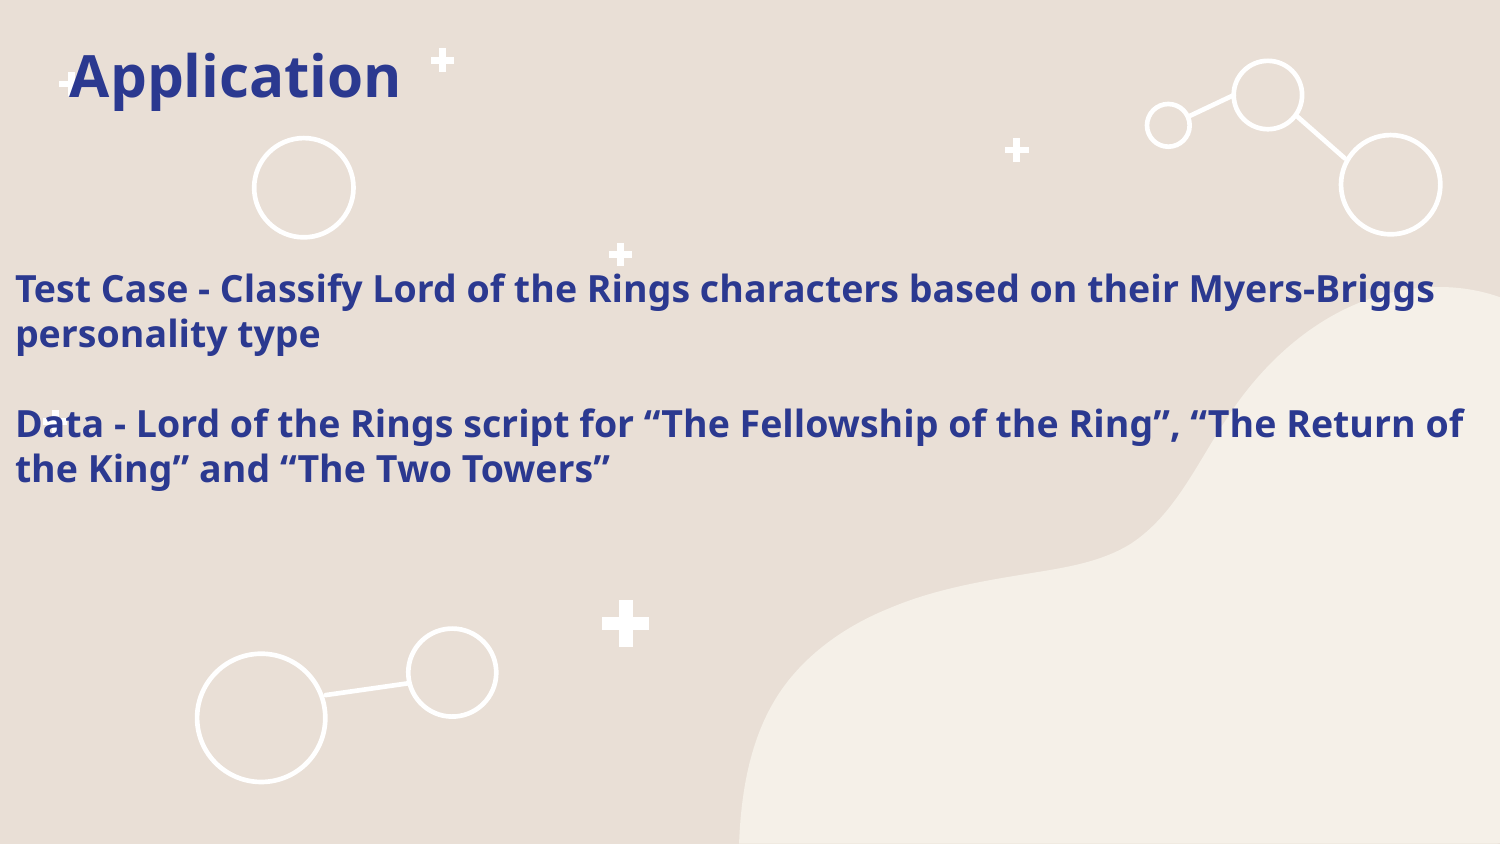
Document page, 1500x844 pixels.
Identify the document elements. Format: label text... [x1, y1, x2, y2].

subtitle Test Case - Classify Lord of the Rings characters based on their Myers-Briggs personality type Data - Lord of the Rings script for “The Fellowship of the Ring”, “The Return of the King” and “The Two Towers” [0, 250, 1500, 756]
title Application [54, 0, 1446, 124]
